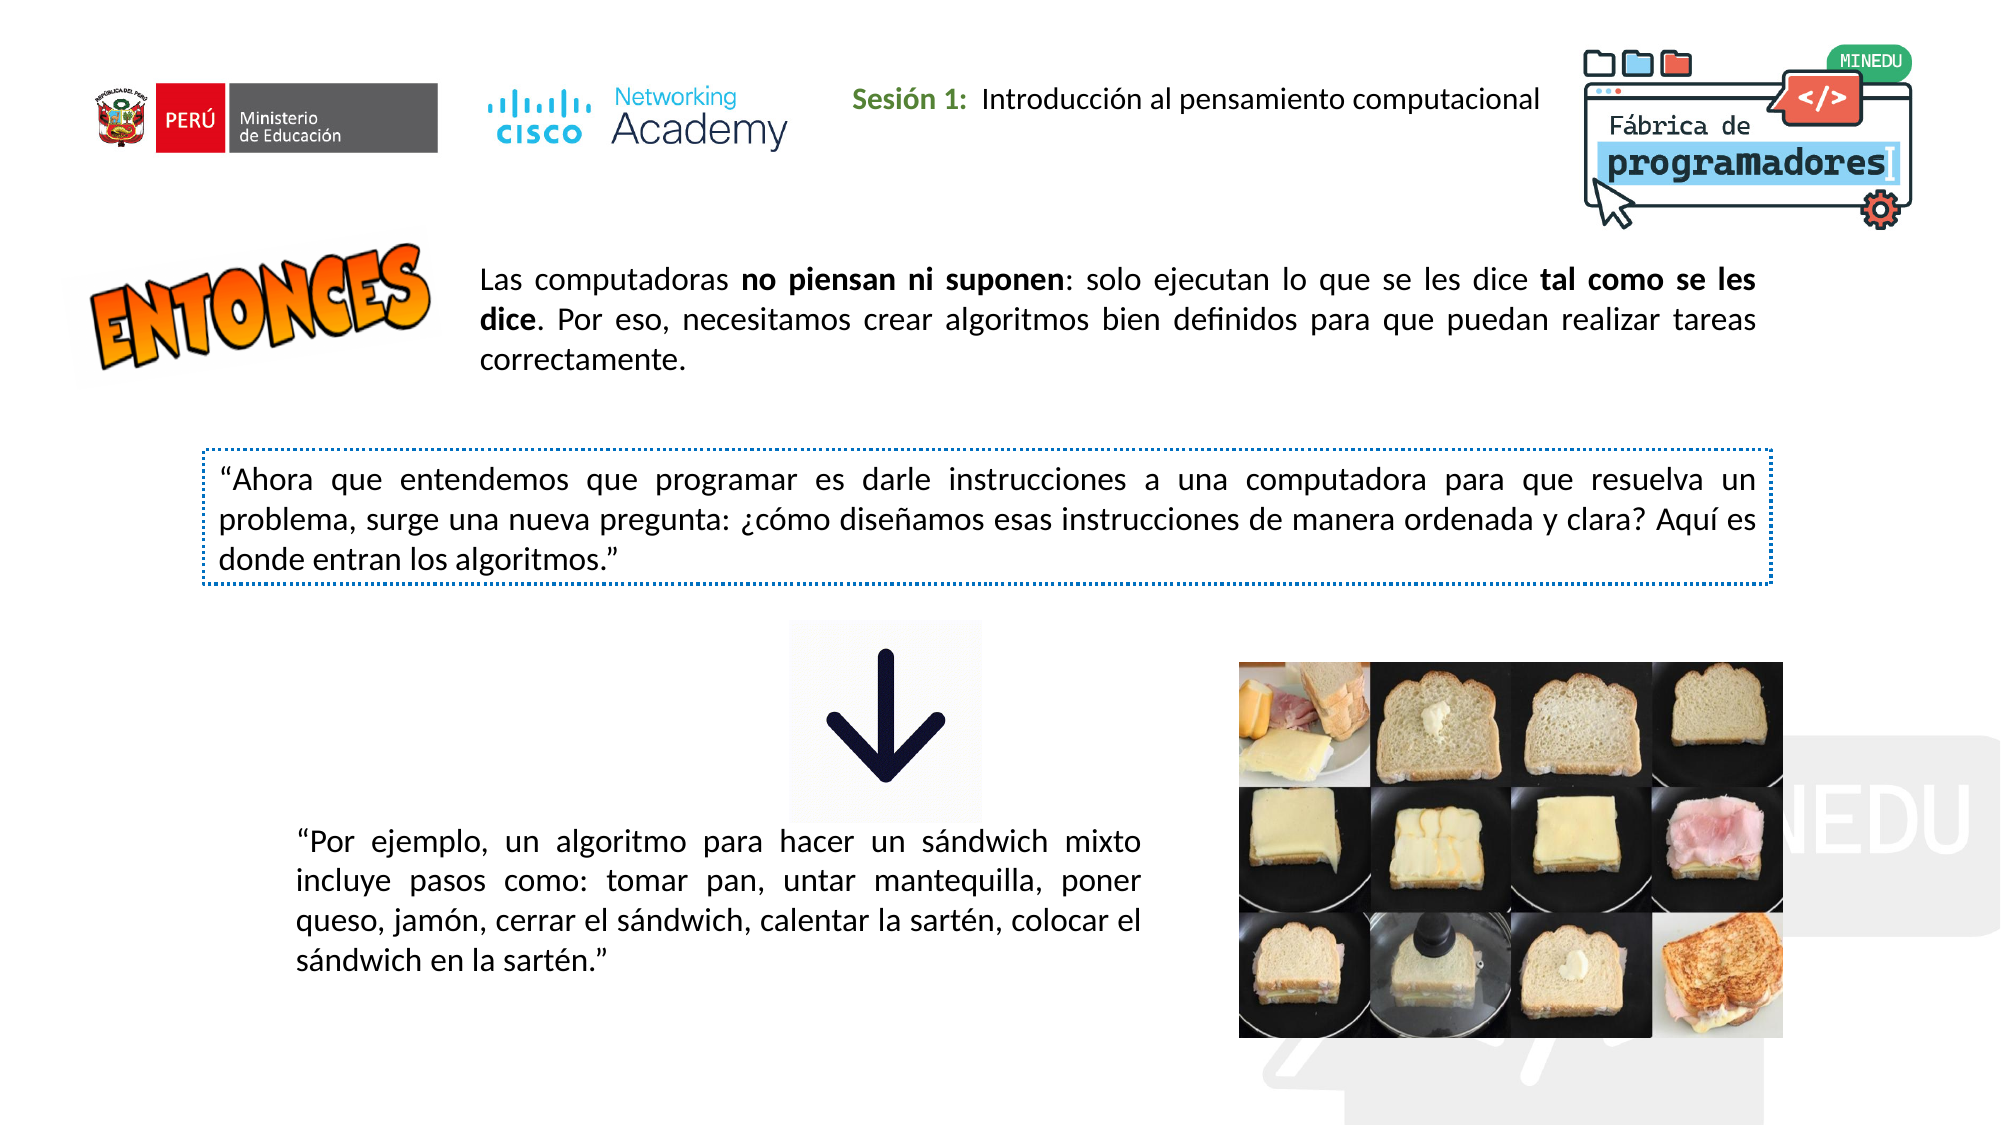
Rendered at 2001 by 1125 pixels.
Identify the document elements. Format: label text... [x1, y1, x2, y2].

picture [0, 0, 2001, 1125]
text_box “Por ejemplo, un algoritmo para hacer un sándwich mixto incluye pasos como: tomar pan, untar mantequilla, poner queso, jamón, cerrar el sándwich, calentar la sartén, colocar el sándwich en la sartén.” [281, 811, 1157, 986]
text_box “Ahora que entendemos que programar es darle instrucciones a una computadora para que resuelva un problema, surge una nueva pregunta: ¿cómo diseñamos esas instrucciones de manera ordenada y clara? Aquí es donde entran los algoritmos.” [203, 449, 1772, 585]
text_box Las computadoras no piensan ni suponen: solo ejecutan lo que se les dice tal como se les dice. Por eso, necesitamos crear algoritmos bien definidos para que puedan realizar tareas correctamente. [465, 249, 1772, 385]
